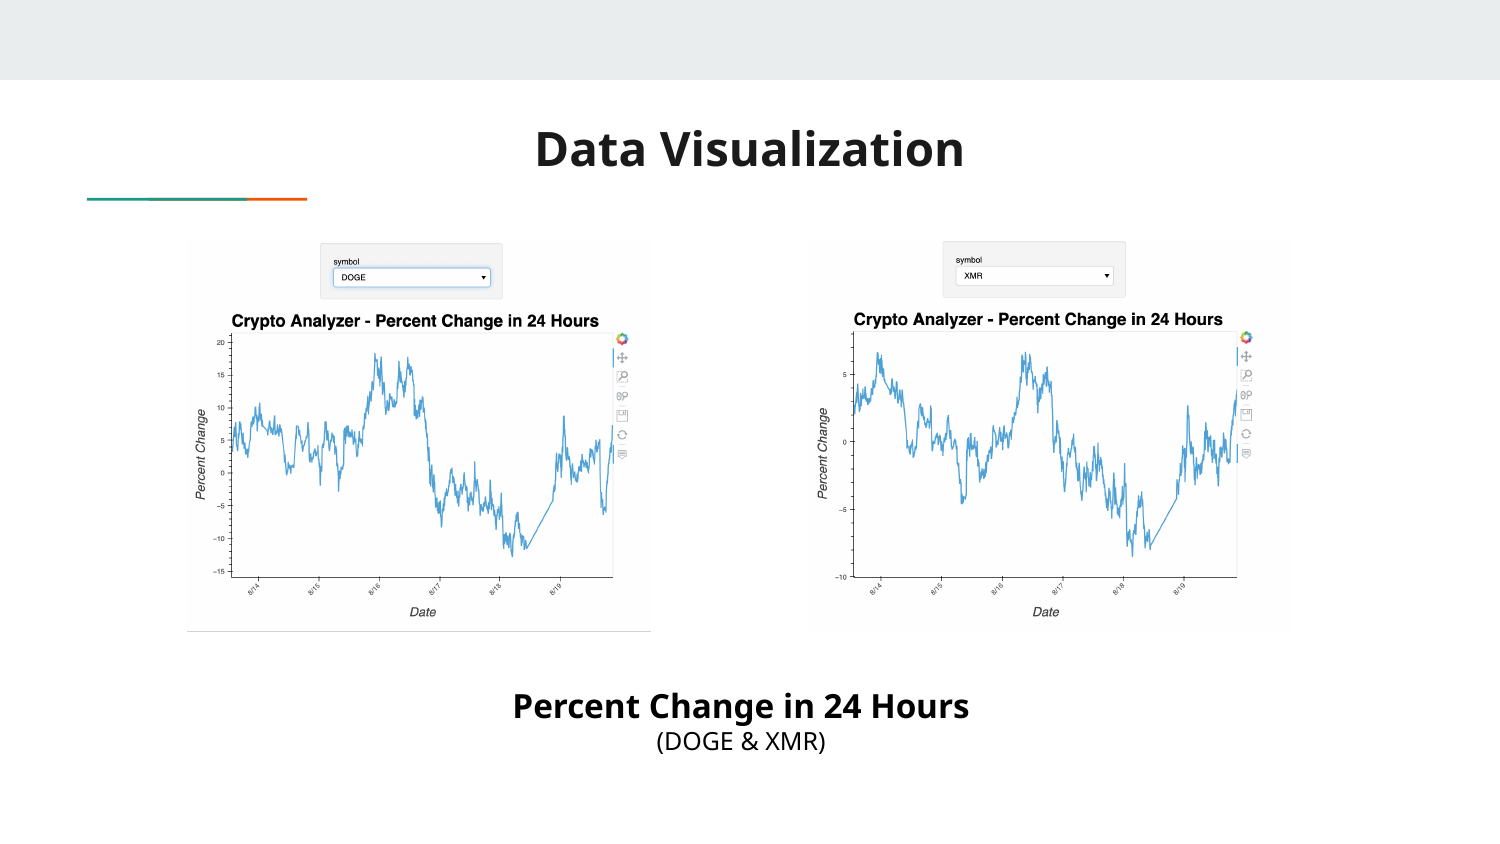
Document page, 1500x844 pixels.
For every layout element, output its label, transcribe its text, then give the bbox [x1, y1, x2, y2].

picture [806, 241, 1291, 632]
picture [187, 241, 652, 632]
text_box Percent Change in 24 Hours (DOGE & XMR) [476, 670, 1006, 771]
title Data Visualization [119, 103, 1381, 192]
